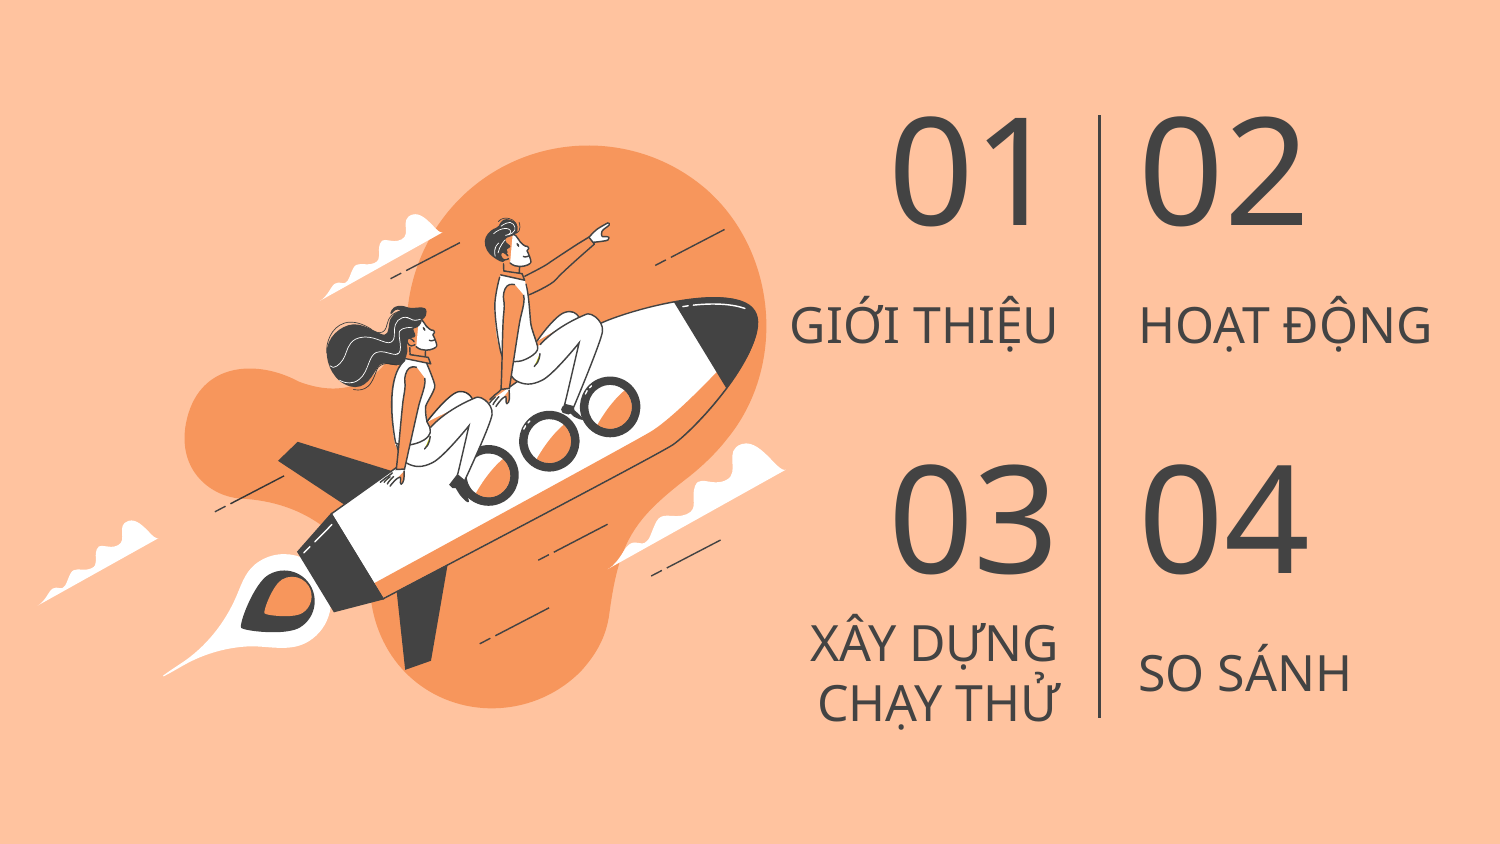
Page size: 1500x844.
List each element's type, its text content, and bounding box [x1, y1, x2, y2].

title SO SÁNH [1138, 636, 1500, 706]
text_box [37, 24, 874, 762]
title 03 [877, 489, 1060, 604]
text_box [914, 626, 940, 636]
text_box [973, 624, 985, 636]
title 02 [1138, 141, 1500, 256]
text_box [886, 706, 915, 720]
text_box [900, 465, 961, 489]
text_box [926, 706, 930, 720]
text_box [1025, 706, 1051, 721]
title 04 [1138, 489, 1500, 604]
text_box [1011, 706, 1015, 720]
text_box [989, 626, 1000, 636]
title 01 [877, 141, 1060, 256]
text_box [1262, 466, 1291, 489]
title HOẠT ĐỘNG [1138, 288, 1500, 358]
text_box [1150, 117, 1211, 141]
title GIỚI THIỆU [877, 288, 1060, 358]
text_box [900, 117, 961, 141]
text_box [1150, 465, 1211, 489]
title XÂY DỰNG CHẠY THỬ [877, 636, 1060, 706]
text_box [982, 465, 1046, 489]
text_box [1234, 117, 1297, 141]
text_box [988, 118, 1026, 141]
text_box [1027, 625, 1053, 636]
text_box [967, 706, 971, 720]
text_box [988, 706, 992, 720]
